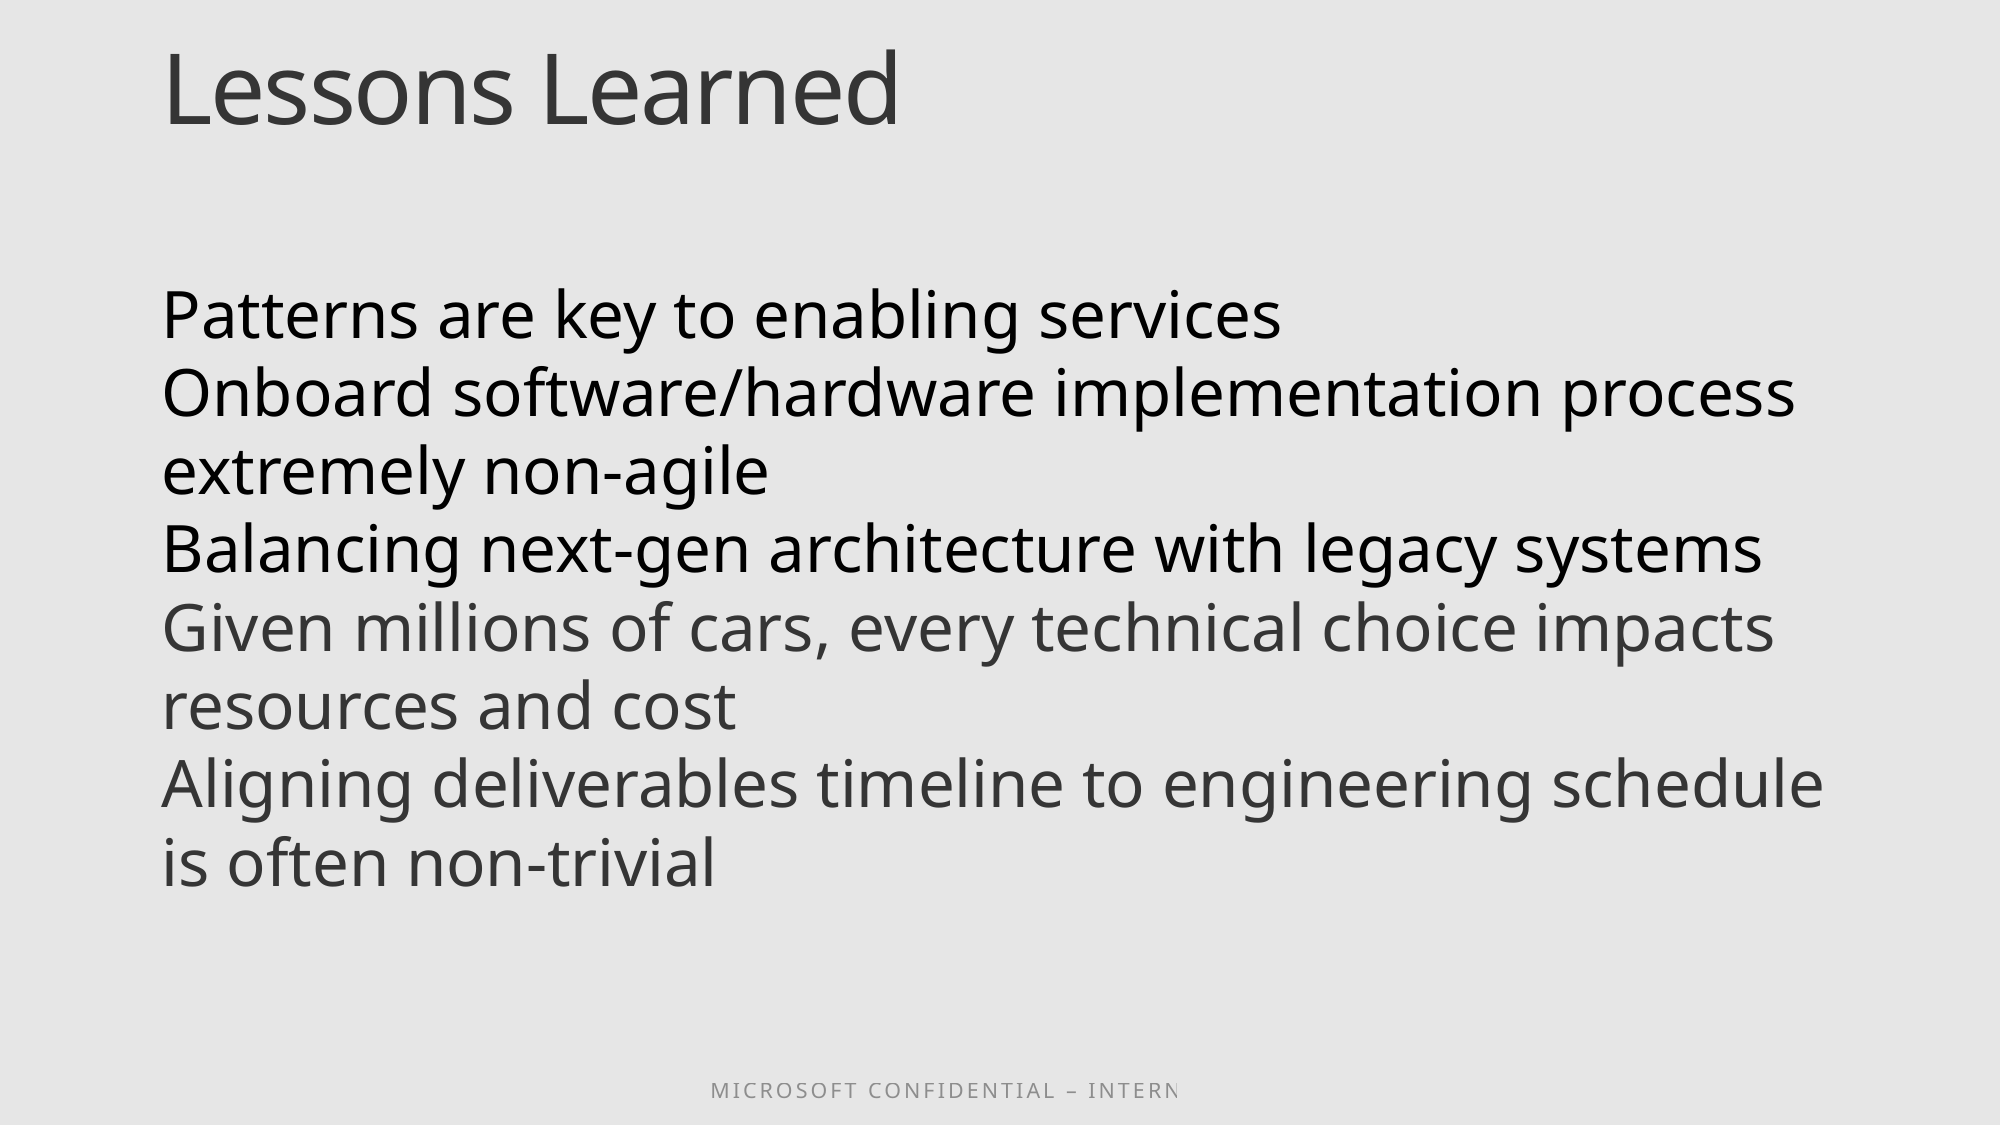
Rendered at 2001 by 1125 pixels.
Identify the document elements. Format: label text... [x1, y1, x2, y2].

list Patterns are key to enabling services Onboard software/hardware implementation process extremely non-agile Balancing next-gen architecture with legacy systems Given millions of cars, every technical choice impacts resources and cost Aligning deliverables timeline to engineering schedule is often non-trivial [137, 257, 1863, 1074]
title Lessons Learned [137, 24, 1863, 242]
